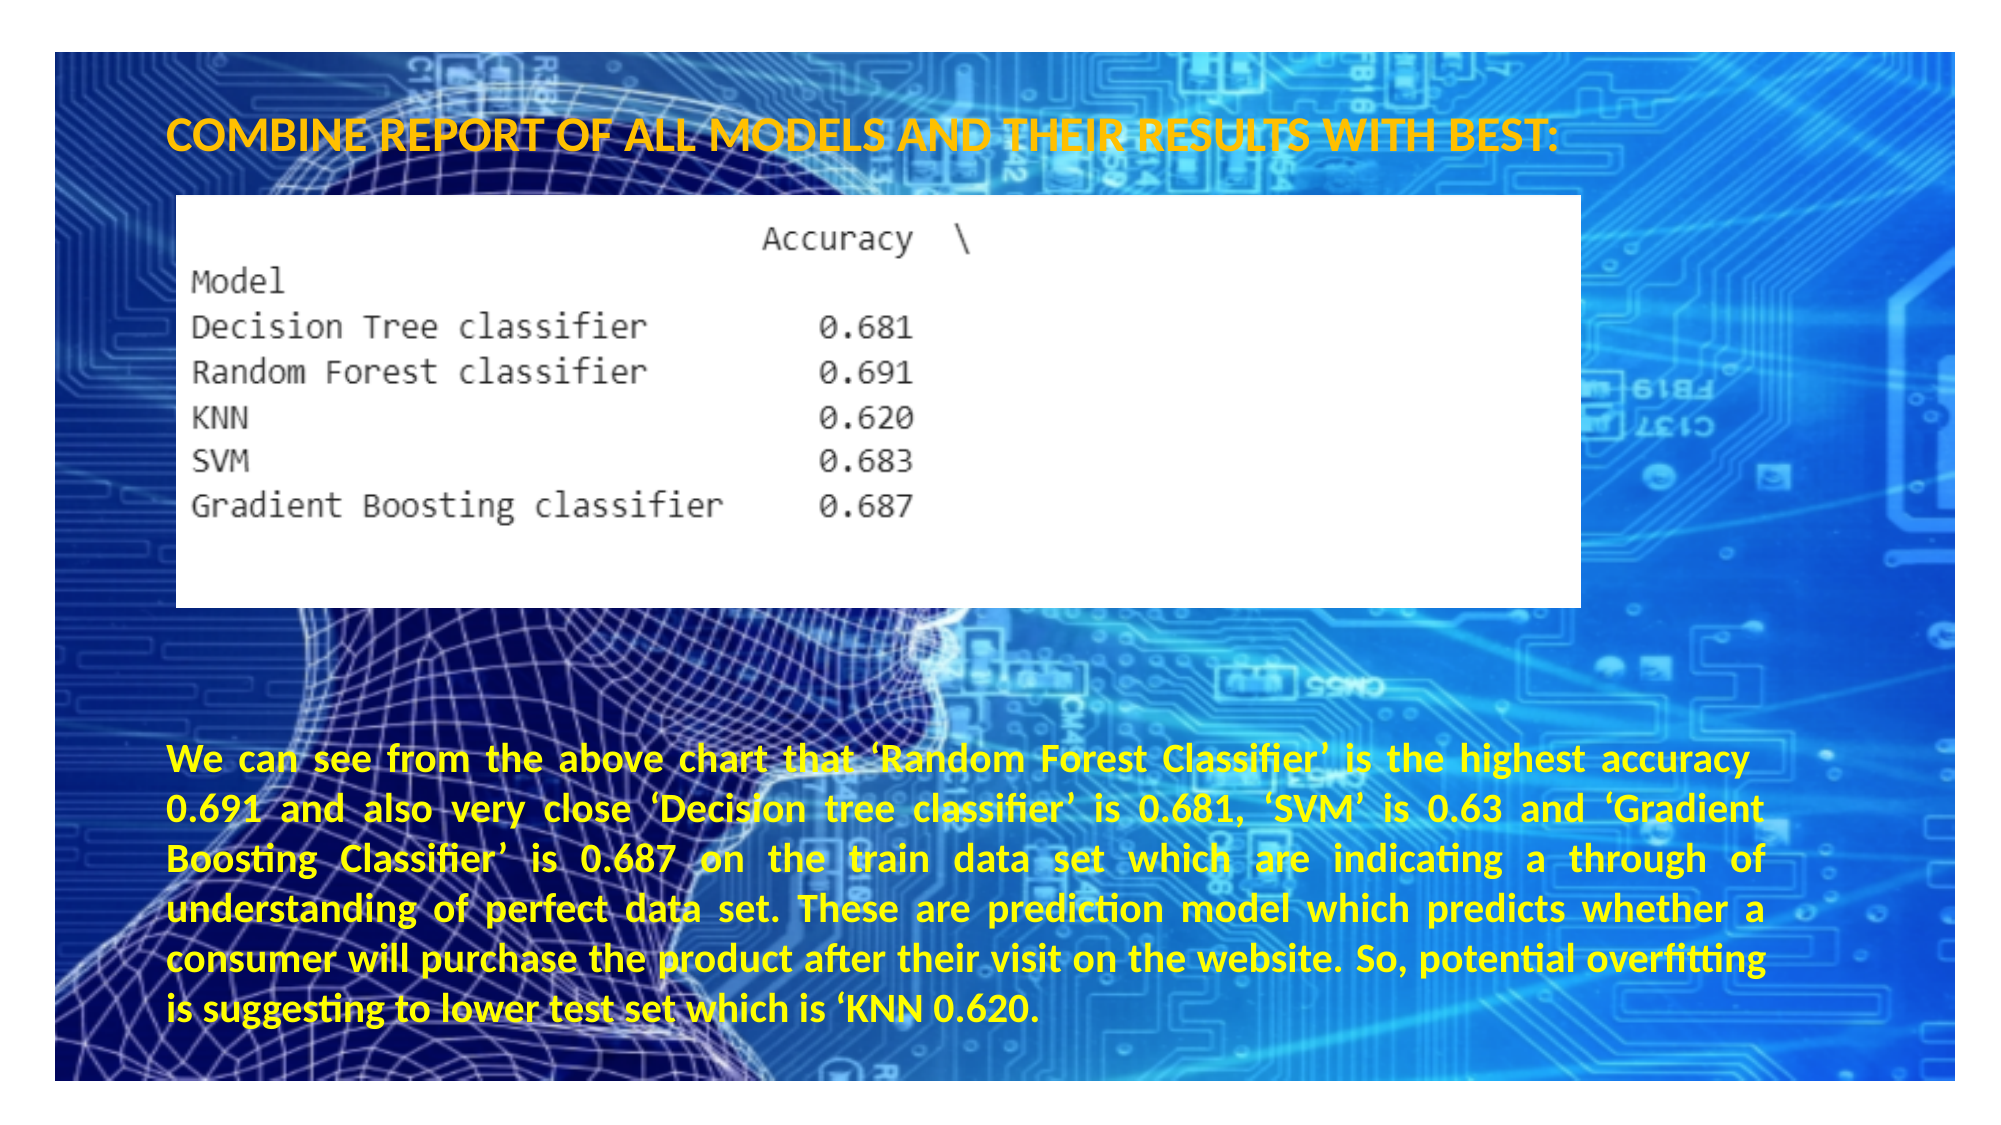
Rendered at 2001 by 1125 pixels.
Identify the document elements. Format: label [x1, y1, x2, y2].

picture [55, 52, 1955, 1081]
